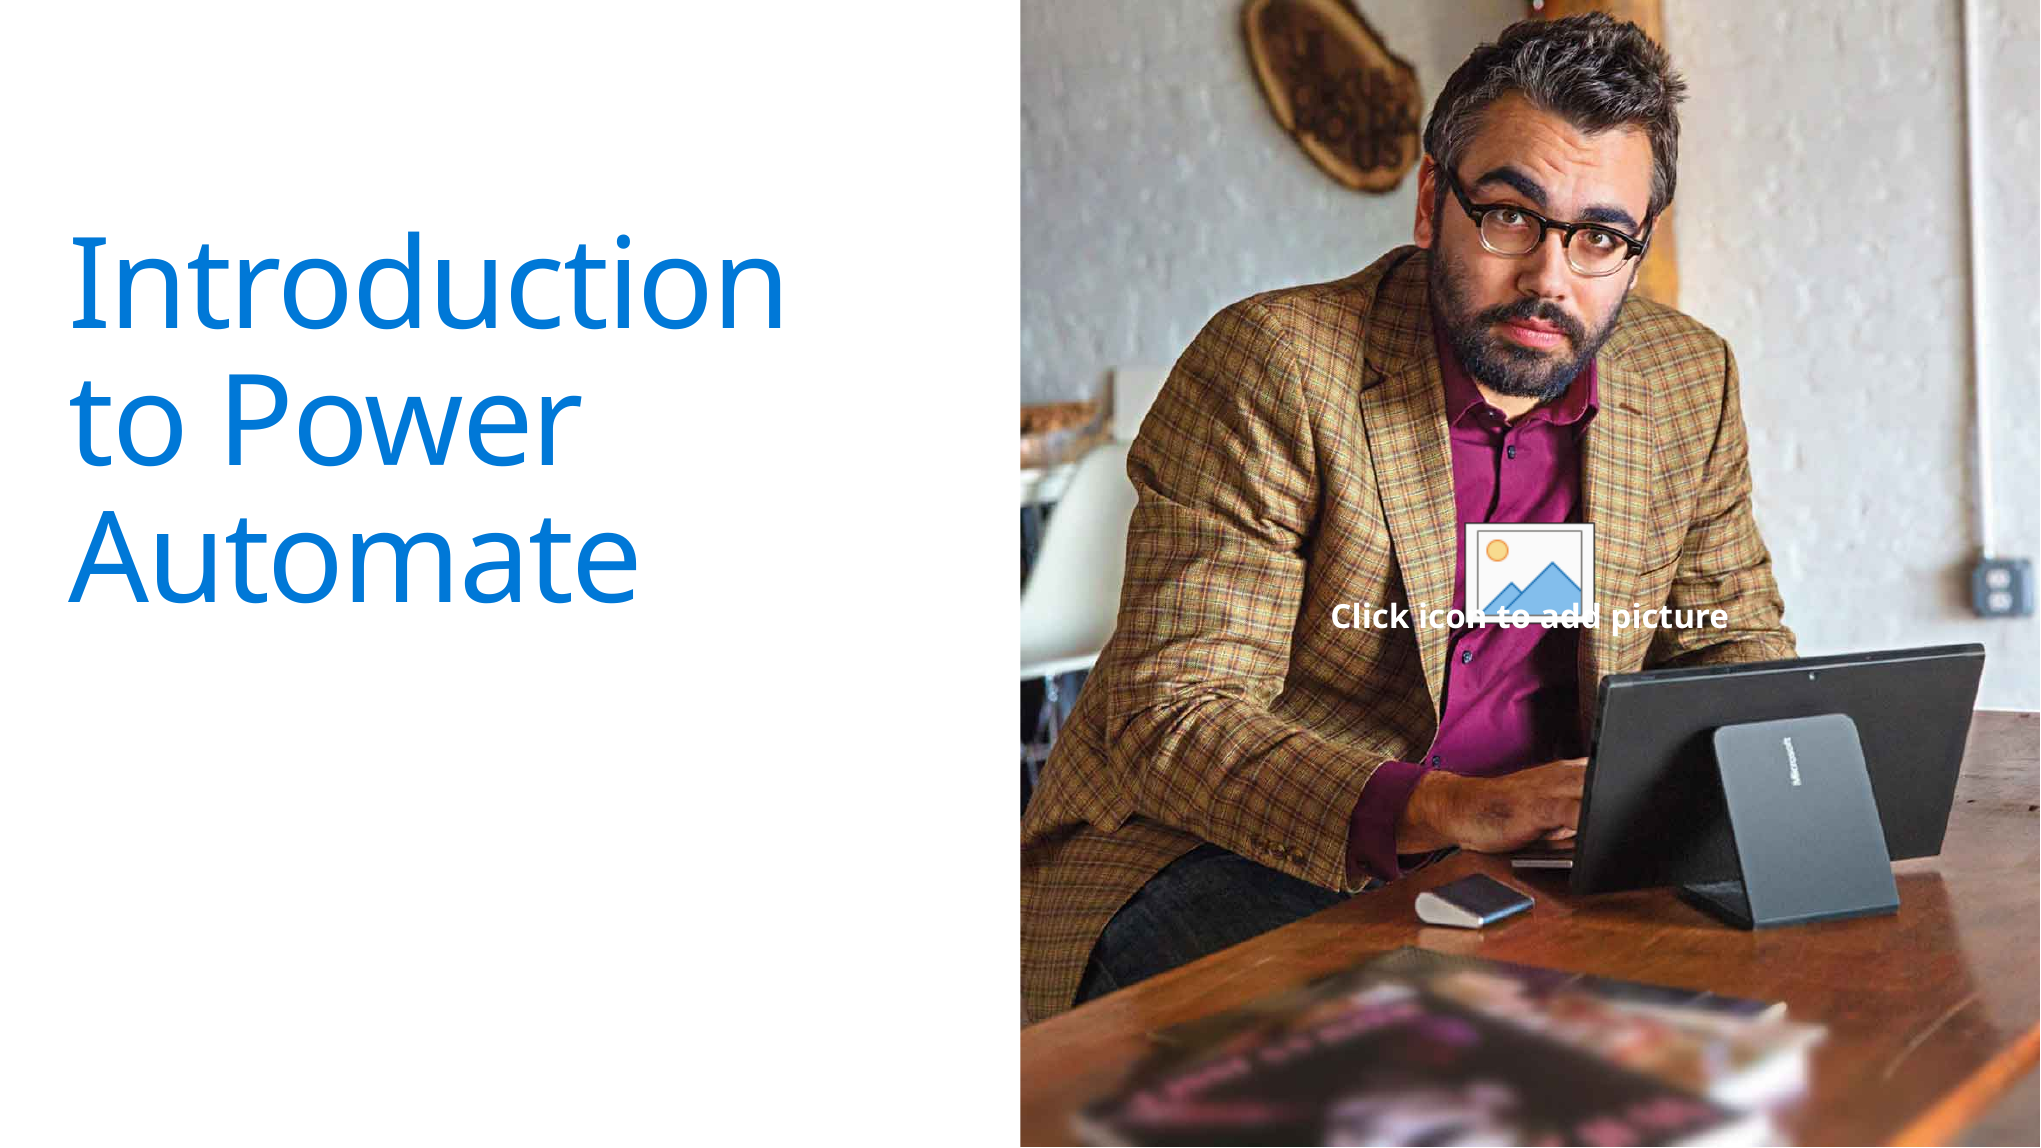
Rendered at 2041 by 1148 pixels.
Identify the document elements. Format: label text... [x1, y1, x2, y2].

picture [1019, 0, 2041, 1148]
title Introduction to Power Automate [45, 203, 946, 646]
